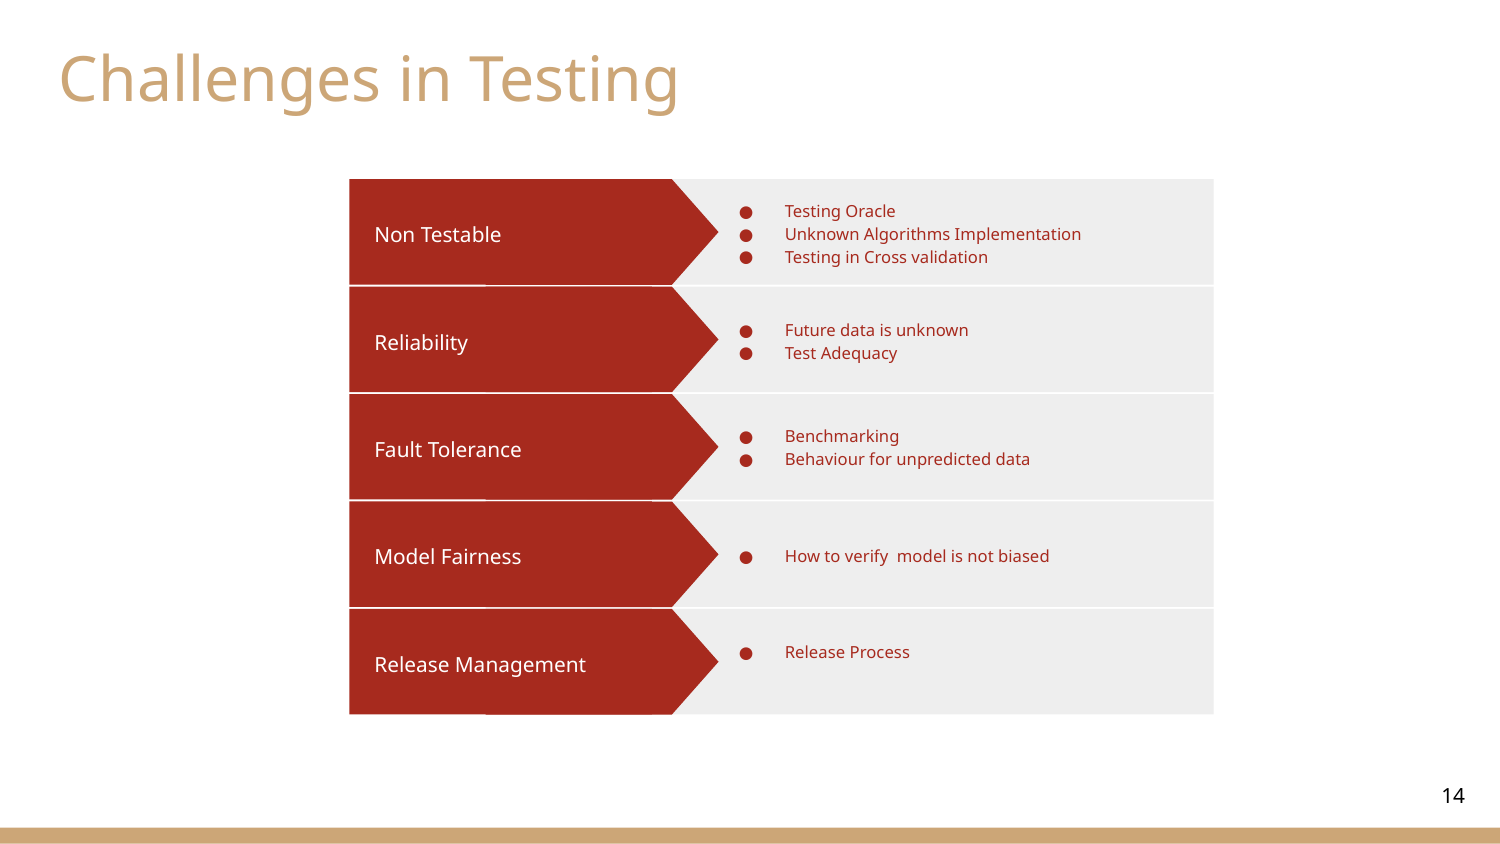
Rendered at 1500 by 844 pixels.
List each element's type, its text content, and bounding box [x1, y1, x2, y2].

slide_number ‹#› [1389, 764, 1480, 830]
title Challenges in Testing [43, 56, 1206, 130]
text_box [349, 178, 1214, 715]
